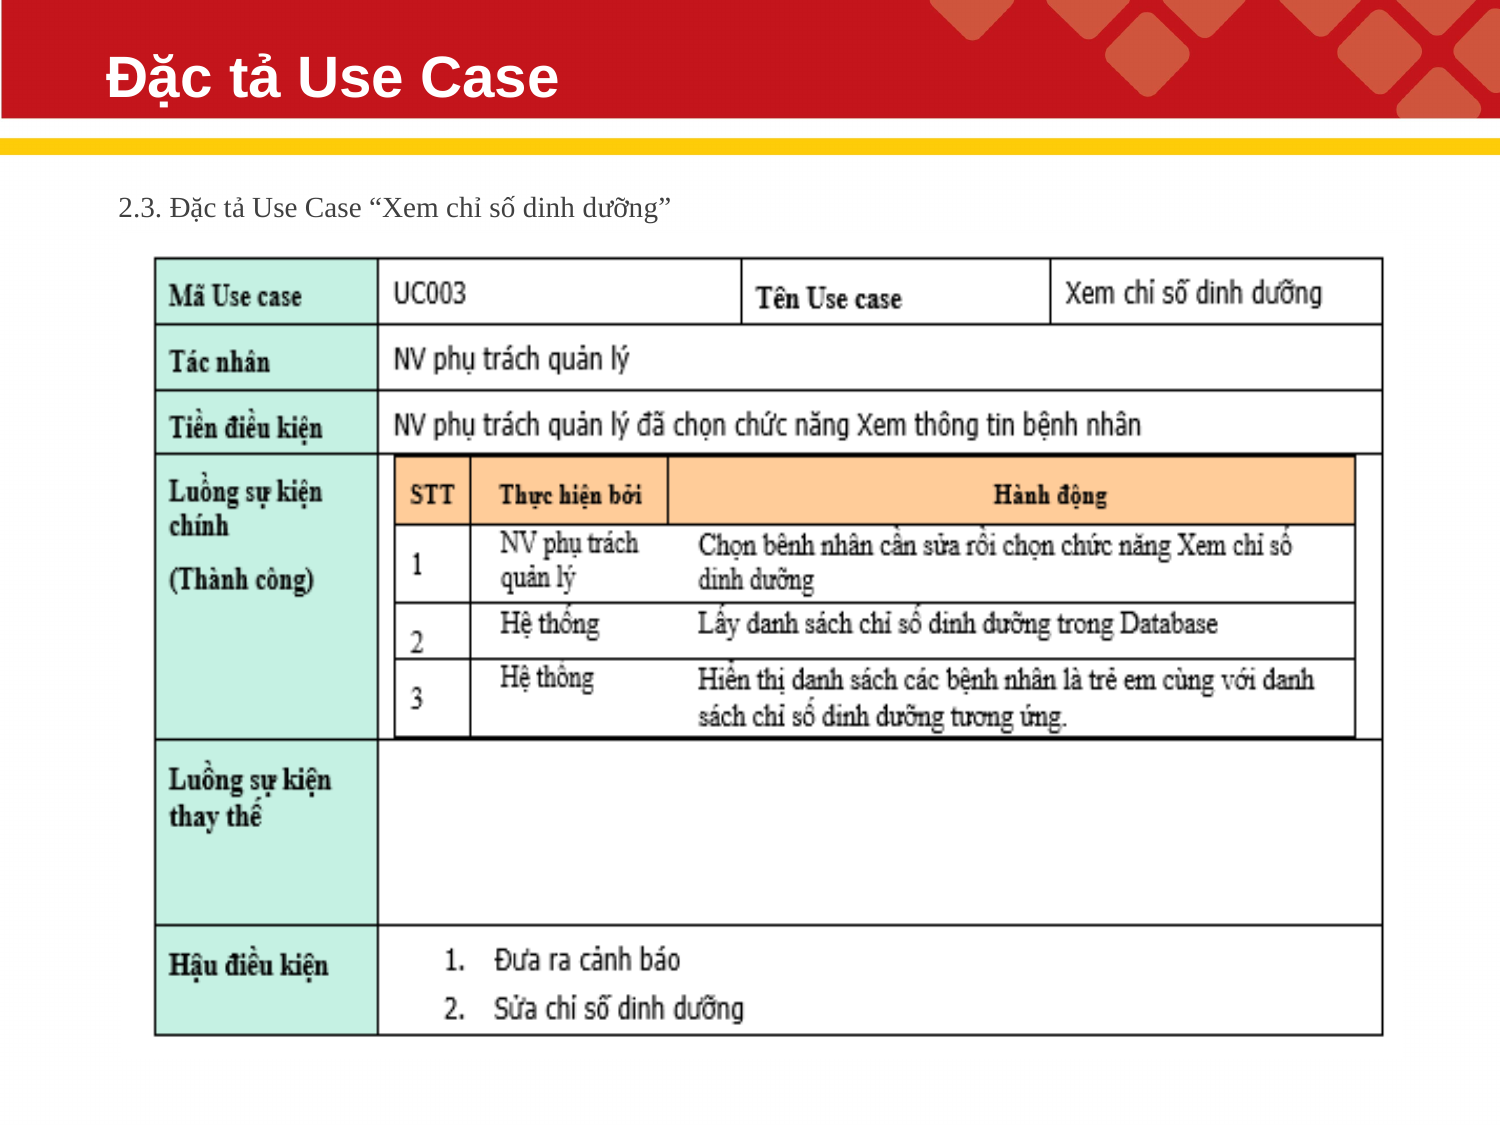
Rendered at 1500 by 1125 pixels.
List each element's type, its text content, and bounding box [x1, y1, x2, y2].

title Đặc tả Use Case [91, 19, 1385, 139]
picture [0, 0, 1500, 1125]
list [121, 231, 1403, 1059]
list 2.3. Đặc tả Use Case “Xem chỉ số dinh dưỡng” [103, 182, 738, 232]
